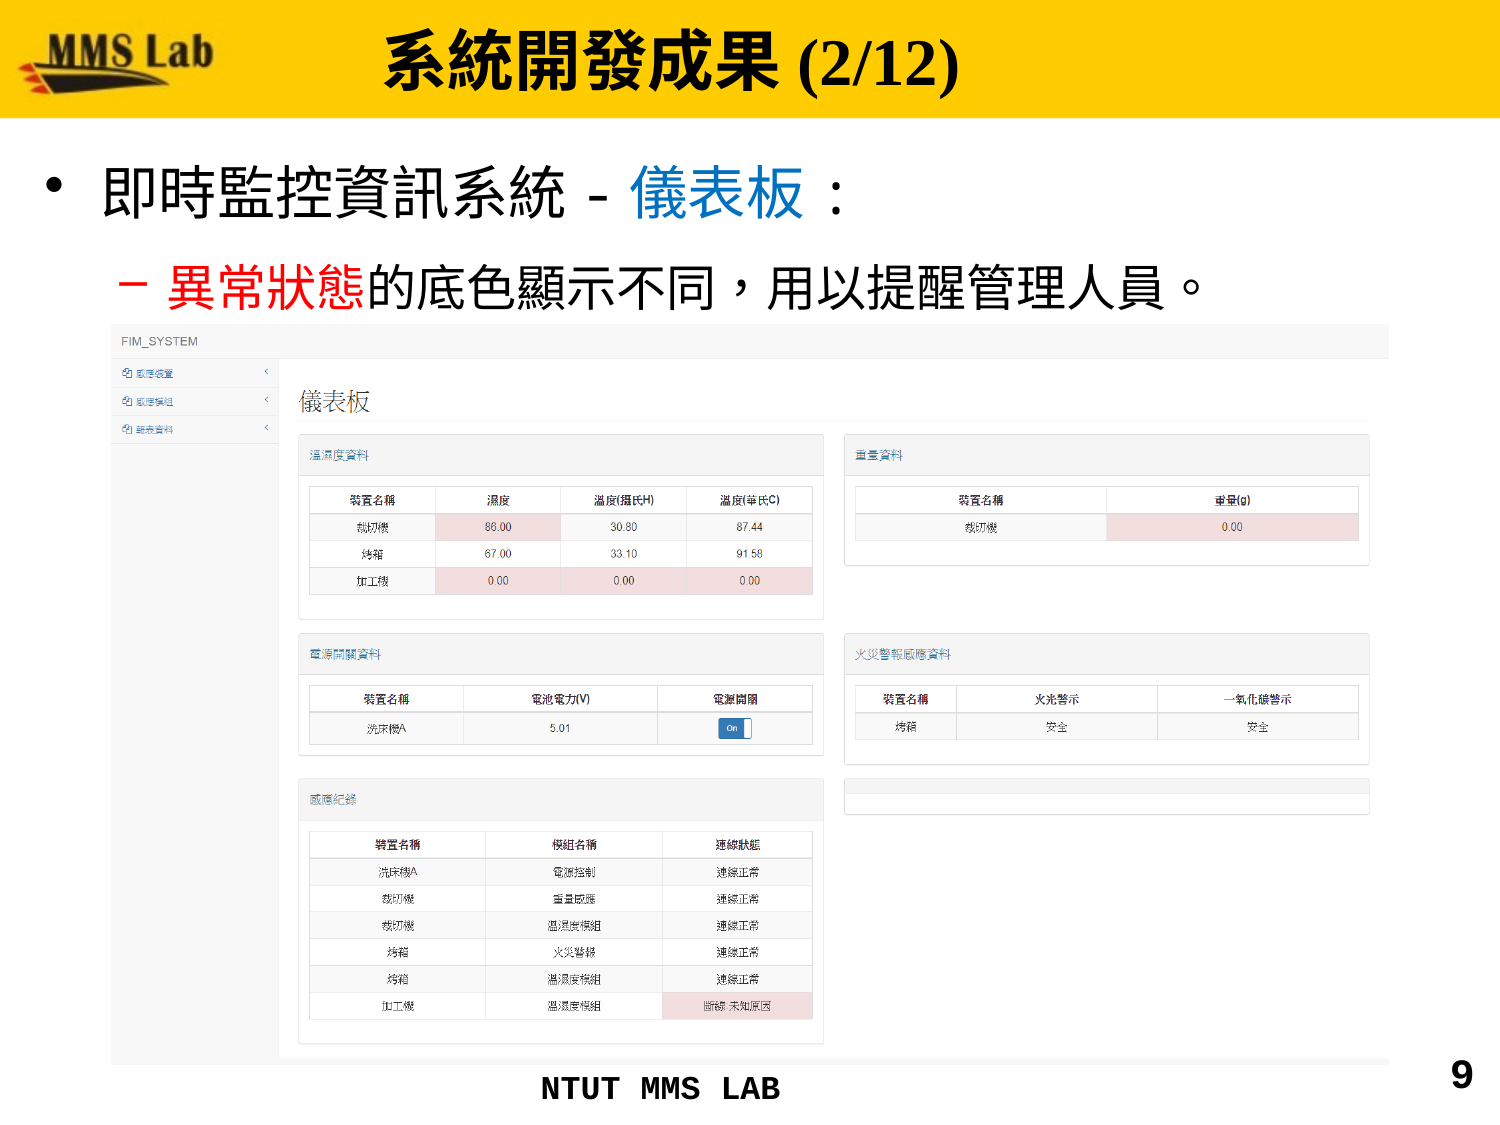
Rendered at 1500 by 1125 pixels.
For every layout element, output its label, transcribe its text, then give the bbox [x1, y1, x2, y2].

slide_number 9 [1139, 1039, 1491, 1118]
list 即時監控資訊系統-儀表板: 異常狀態的底色顯示不同，用以提醒管理人員。 [29, 148, 1483, 1022]
footer NTUT MMS LAB [525, 1073, 1013, 1107]
picture [0, 1, 1500, 1096]
title 系統開發成果(2/12) [366, 1, 1500, 119]
